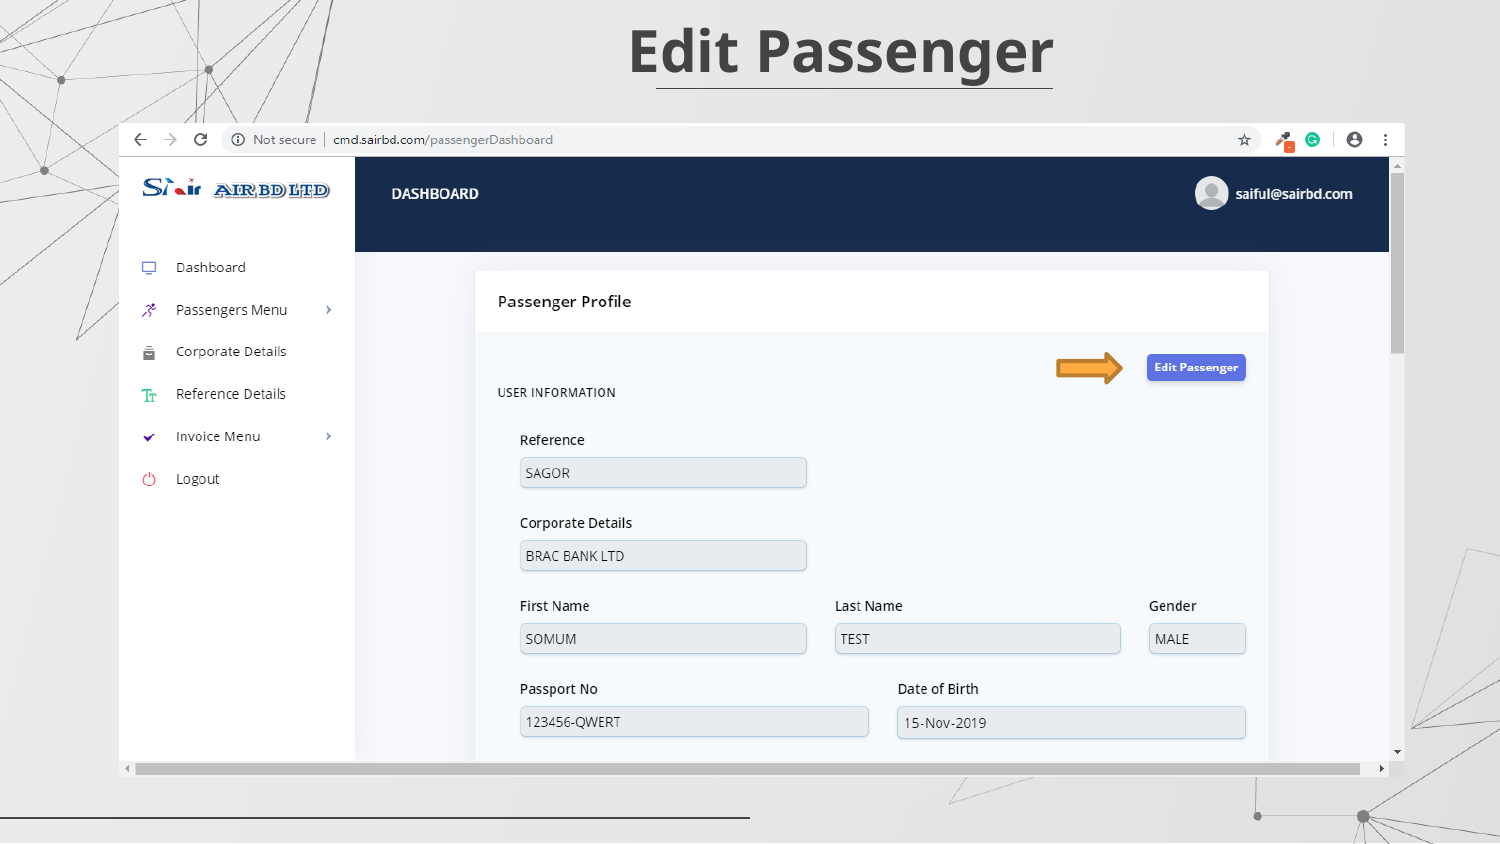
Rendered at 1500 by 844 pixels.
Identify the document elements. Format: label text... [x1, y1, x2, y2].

title Edit Passenger [478, 7, 1071, 100]
picture [0, 0, 1500, 844]
